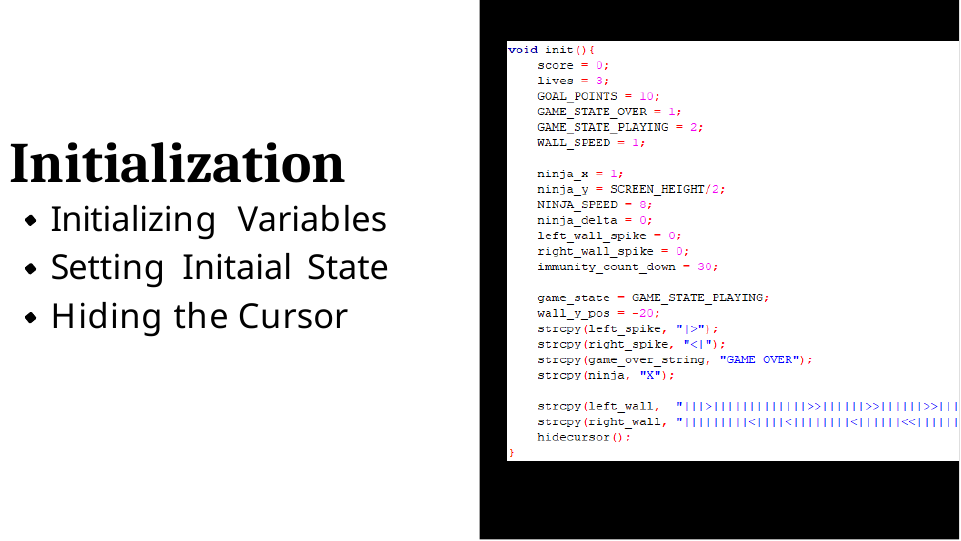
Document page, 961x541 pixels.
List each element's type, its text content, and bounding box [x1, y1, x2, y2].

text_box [479, 0, 960, 540]
title Initialization [7, 123, 357, 216]
text_box [25, 214, 37, 226]
text_box [25, 312, 37, 324]
text_box Initializing Variables Setting Initaial State Hiding the Cursor [48, 187, 406, 336]
text_box [25, 263, 37, 275]
